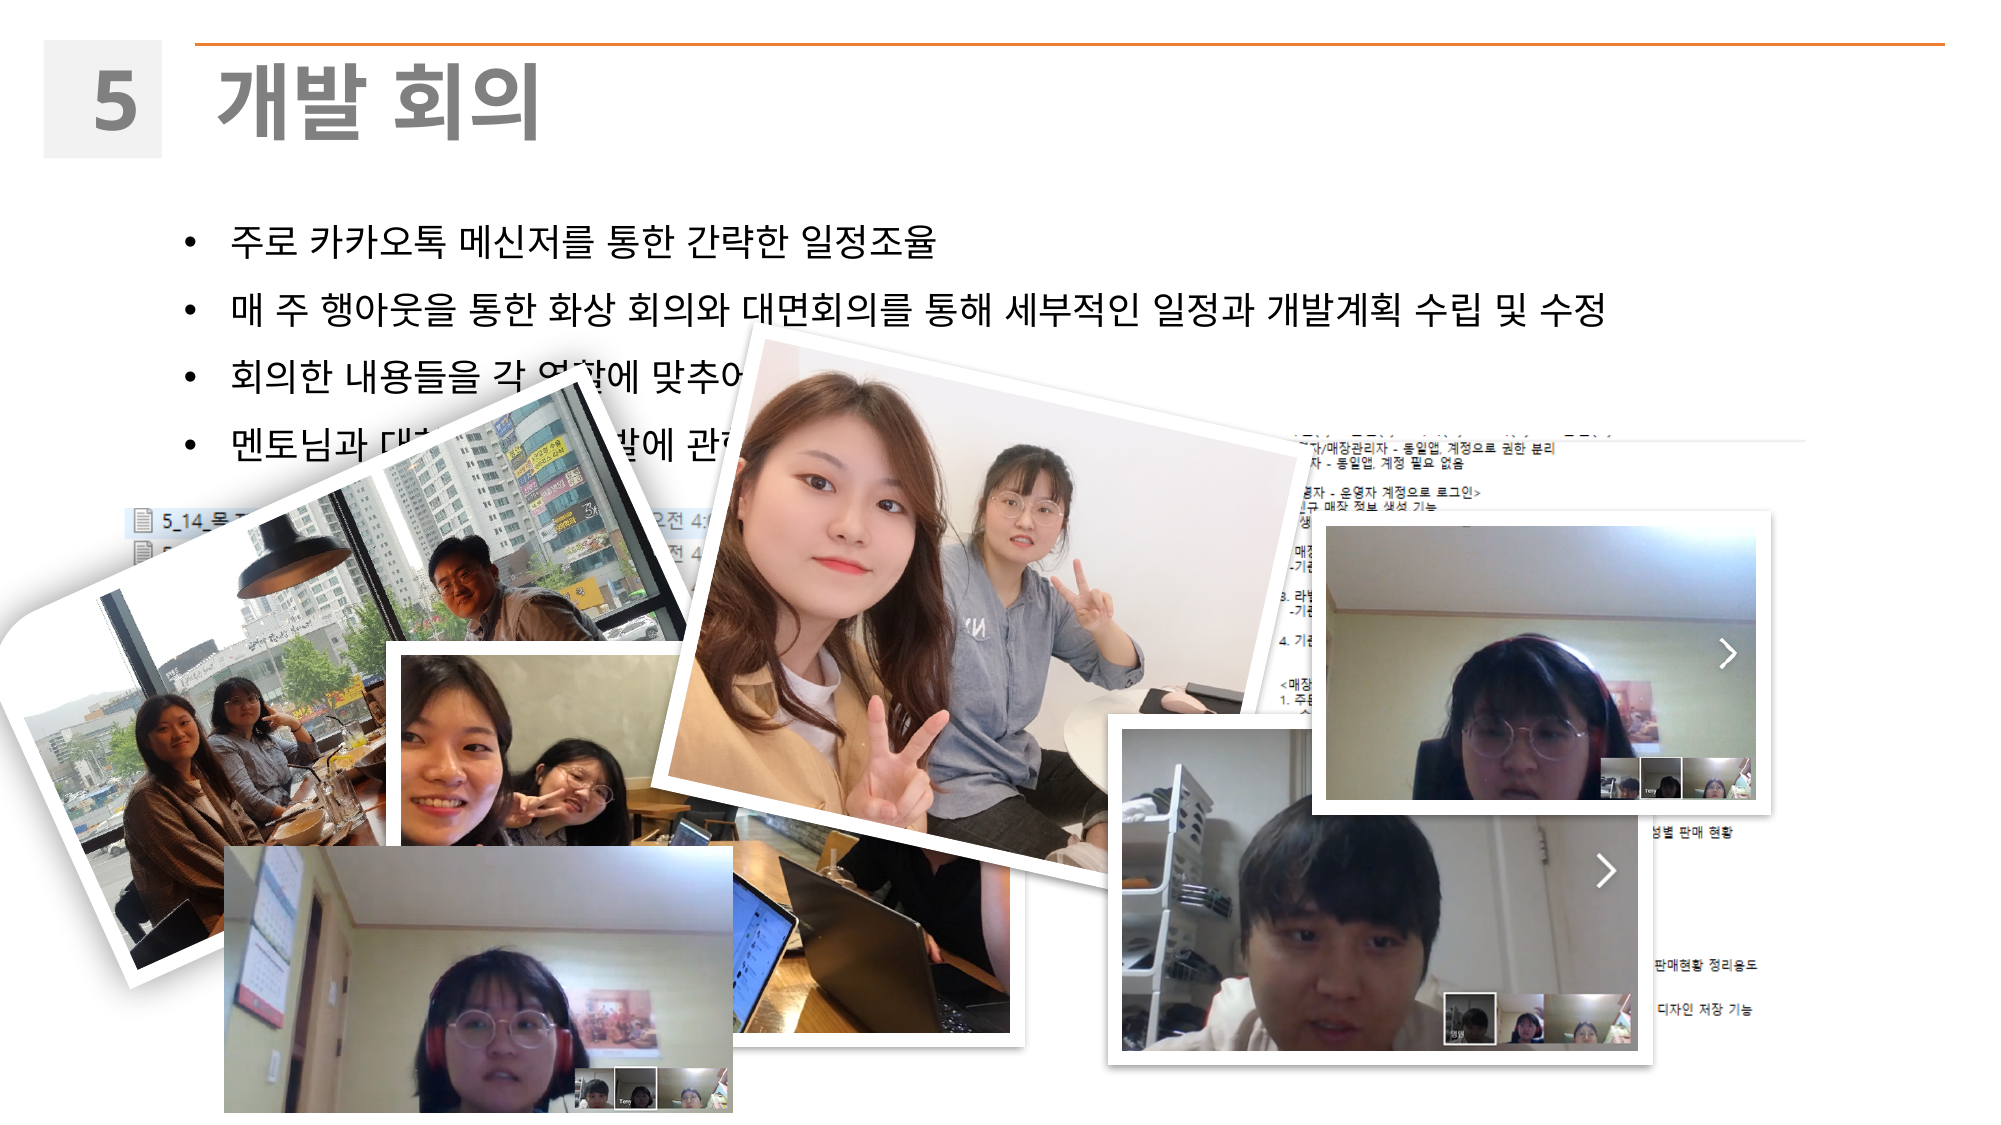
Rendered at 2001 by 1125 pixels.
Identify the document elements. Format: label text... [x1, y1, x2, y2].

text_box [42, 39, 163, 159]
text_box 주로 카카오톡 메신저를 통한 간략한 일정조율 매 주 행아웃을 통한 화상 회의와 대면회의를 통해 세부적인 일정과 개발계획 수립 및 수정 회의한 내용들을 각 역할에 맞추어 정리 멘토님과 대화를 통한 개발에 관한 애로사항 개선 노력 [168, 189, 1625, 475]
picture [23, 340, 1806, 1113]
text_box 5 [77, 39, 121, 155]
text_box 개발 회의 [200, 45, 560, 158]
